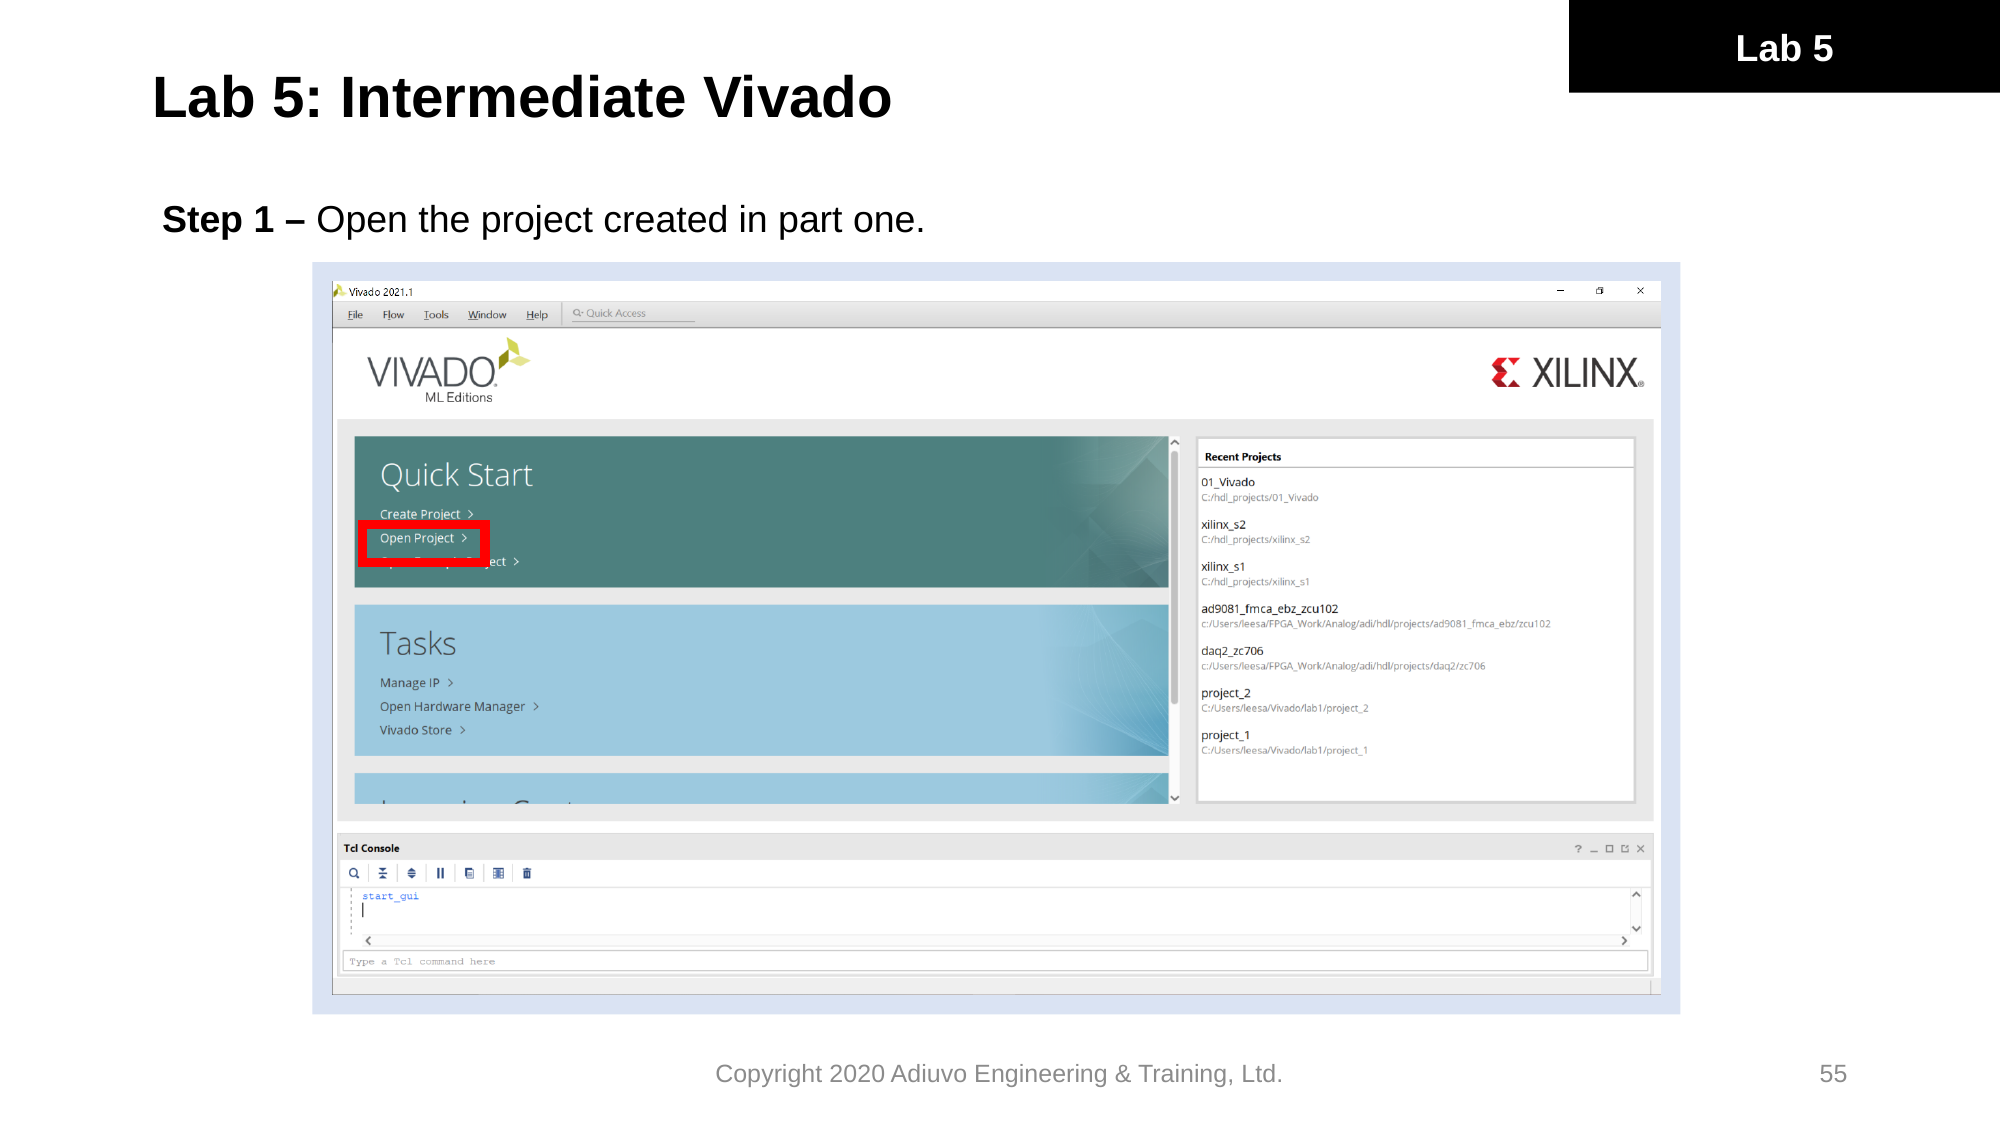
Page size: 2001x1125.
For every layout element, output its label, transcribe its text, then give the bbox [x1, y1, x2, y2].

text_box Lab 5 [1568, 0, 2000, 94]
picture [332, 281, 1661, 995]
title Lab 5: Intermediate Vivado [137, 59, 1863, 153]
footer Copyright 2020 Adiuvo Engineering & Training, Ltd. [662, 1042, 1338, 1103]
slide_number 55 [1412, 1042, 1863, 1103]
text_box Step 1 – Open the project created in part one. [147, 187, 1873, 338]
text_box [311, 338, 1682, 1015]
